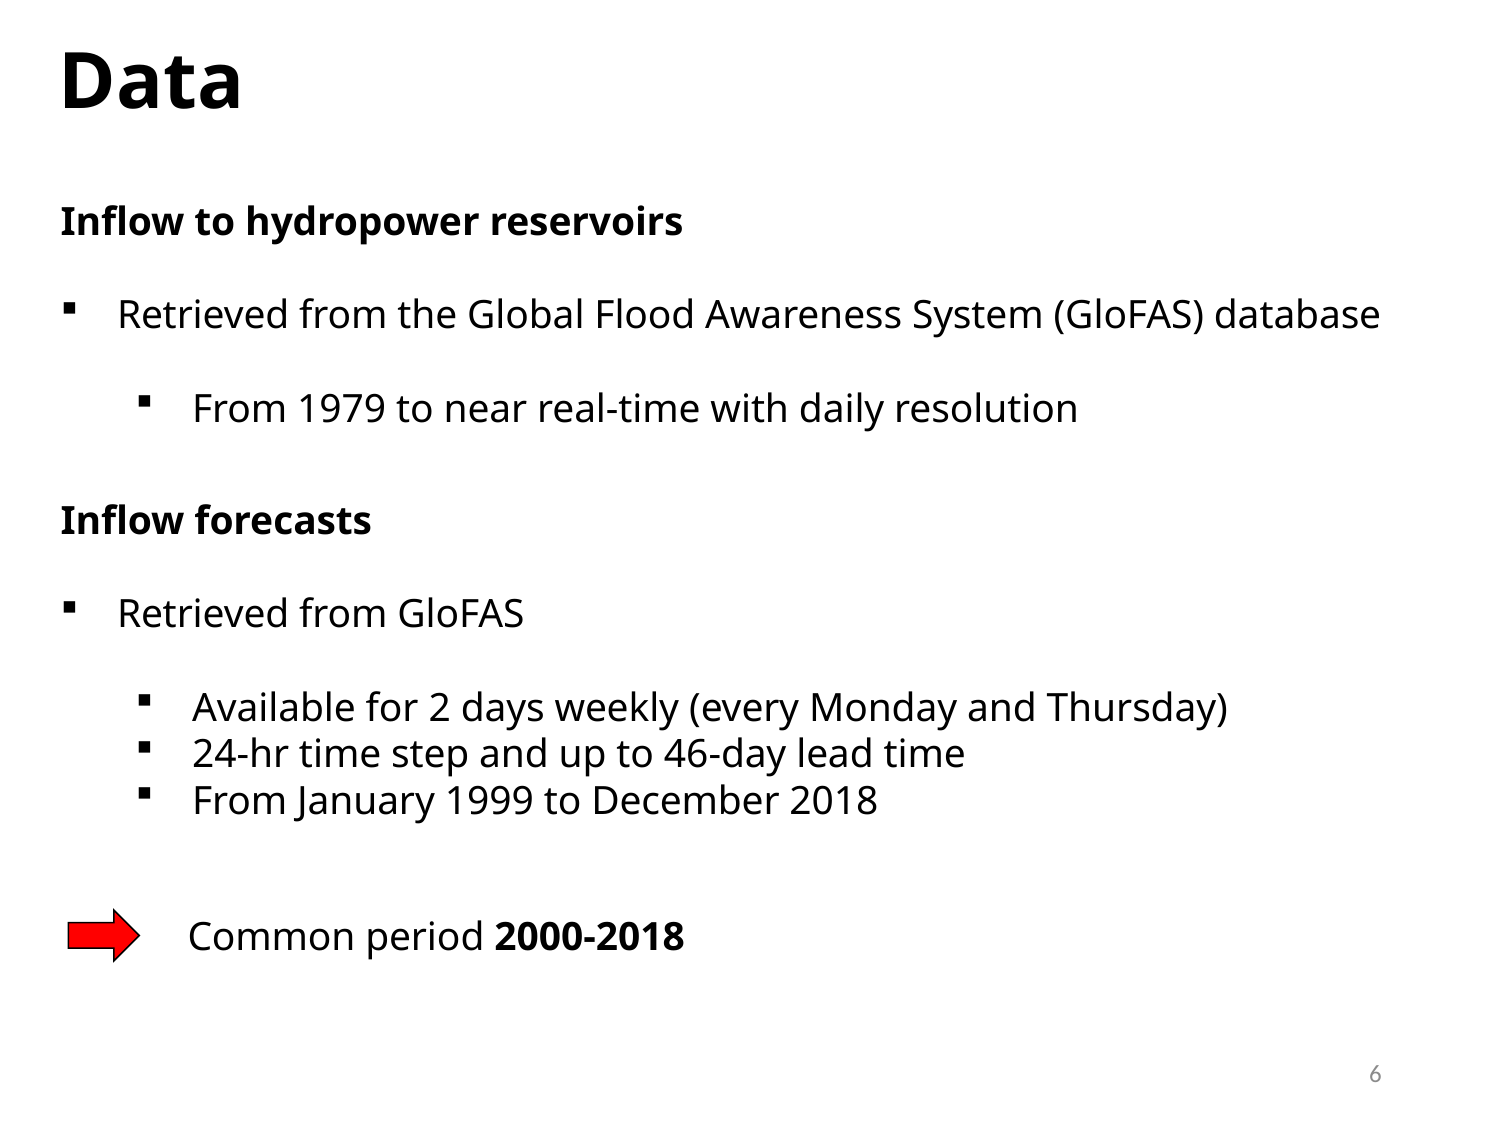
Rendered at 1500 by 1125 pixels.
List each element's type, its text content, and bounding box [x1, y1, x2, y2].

text_box [67, 907, 141, 964]
text_box Inflow to hydropower reservoirs Retrieved from the Global Flood Awareness System (GloFAS) database From 1979 to near real‐time with daily resolution [44, 189, 1408, 484]
text_box Data [44, 23, 1432, 132]
slide_number 6 [1059, 1042, 1397, 1103]
text_box Inflow forecasts Retrieved from GloFAS Available for 2 days weekly (every Monday and Thursday) 24‐hr time step and up to 46‐day lead time From January 1999 to December 2018 [44, 488, 1408, 876]
text_box Common period 2000-2018 [171, 904, 983, 966]
